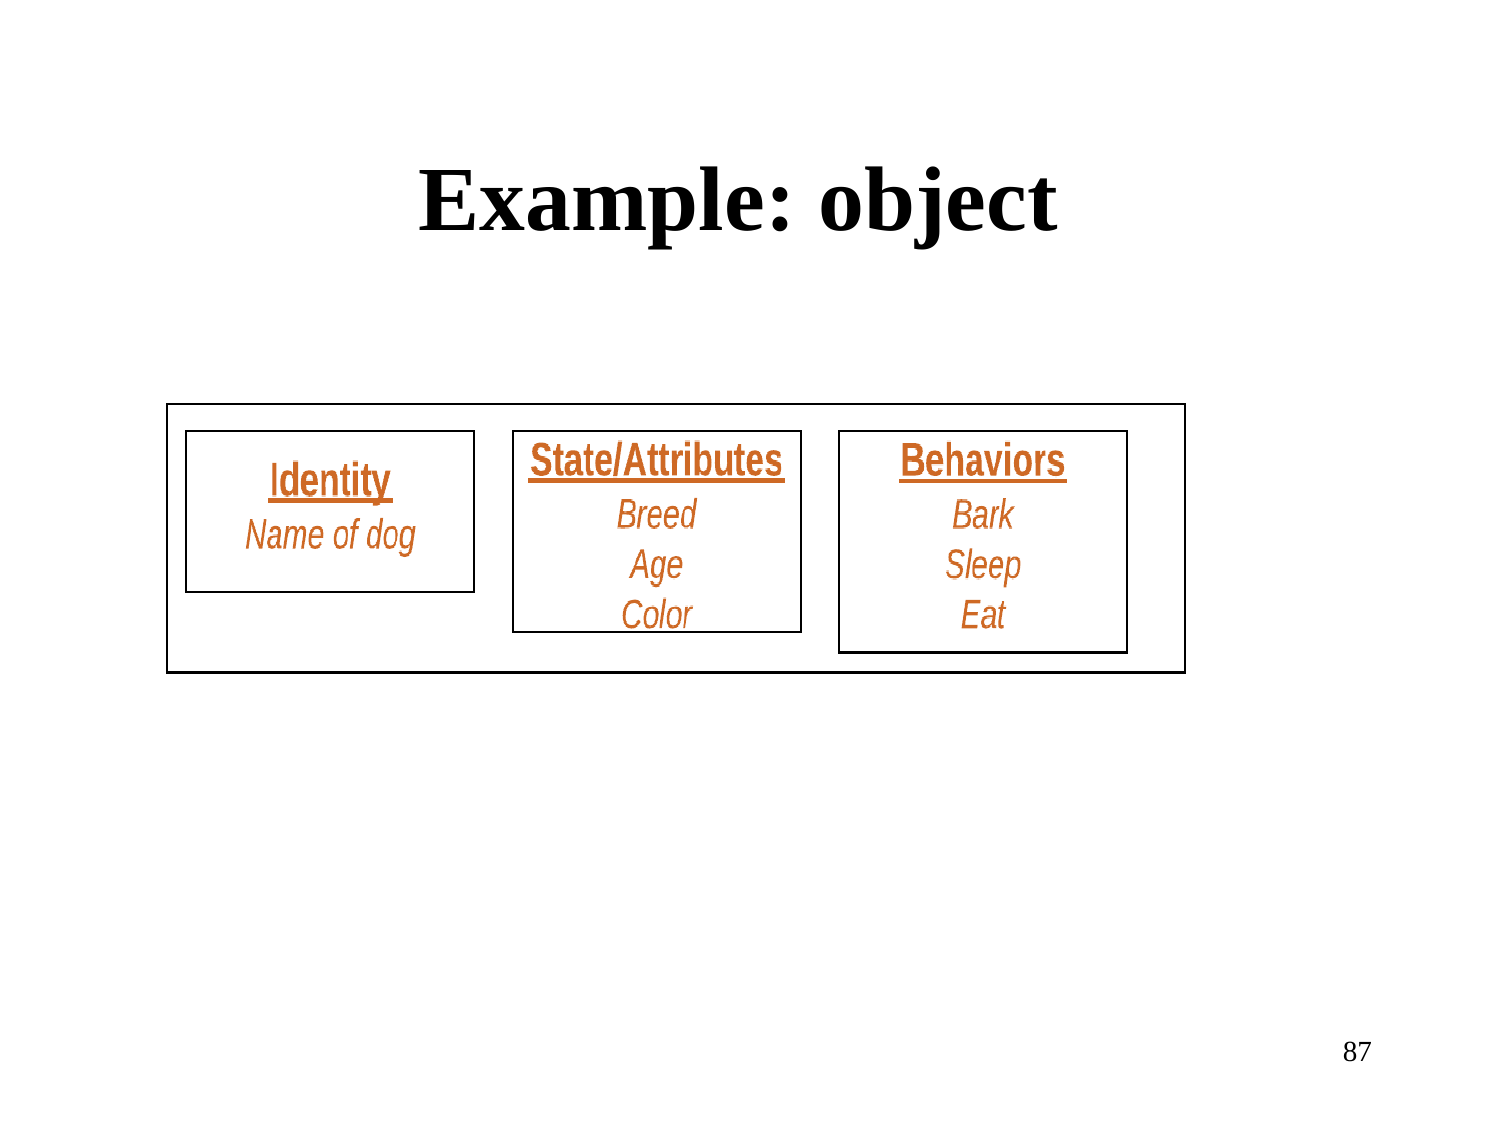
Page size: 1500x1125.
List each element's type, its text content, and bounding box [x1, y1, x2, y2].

picture [131, 324, 1189, 740]
title Example: object [112, 99, 1388, 288]
slide_number 87 [1074, 1025, 1388, 1100]
